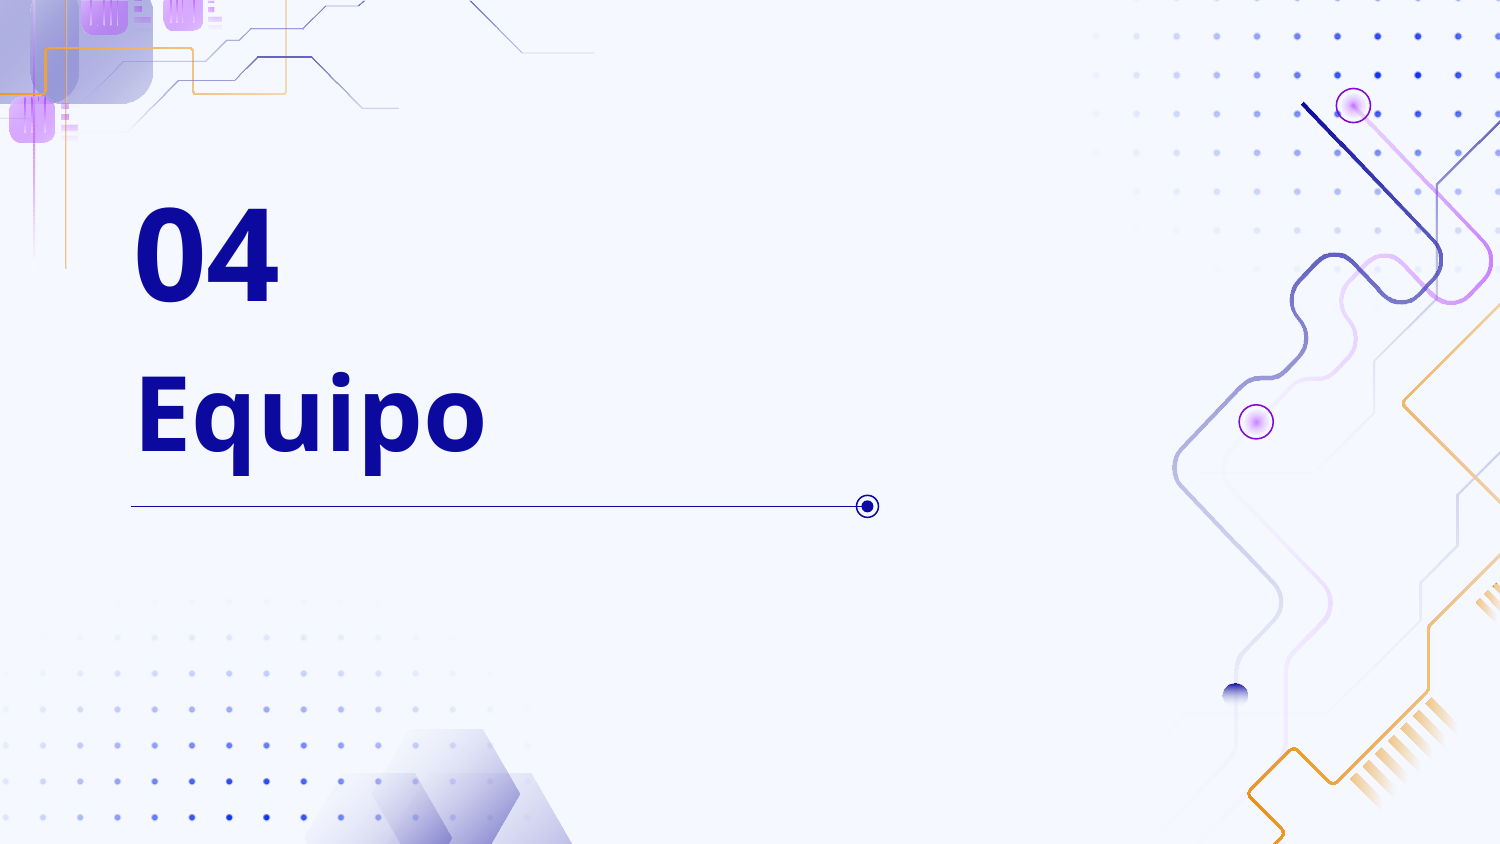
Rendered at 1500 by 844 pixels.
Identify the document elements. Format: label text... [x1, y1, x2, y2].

title Equipo [118, 341, 1037, 480]
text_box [130, 495, 879, 518]
title 04 [118, 168, 398, 332]
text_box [1063, 0, 1500, 844]
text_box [0, 549, 583, 844]
